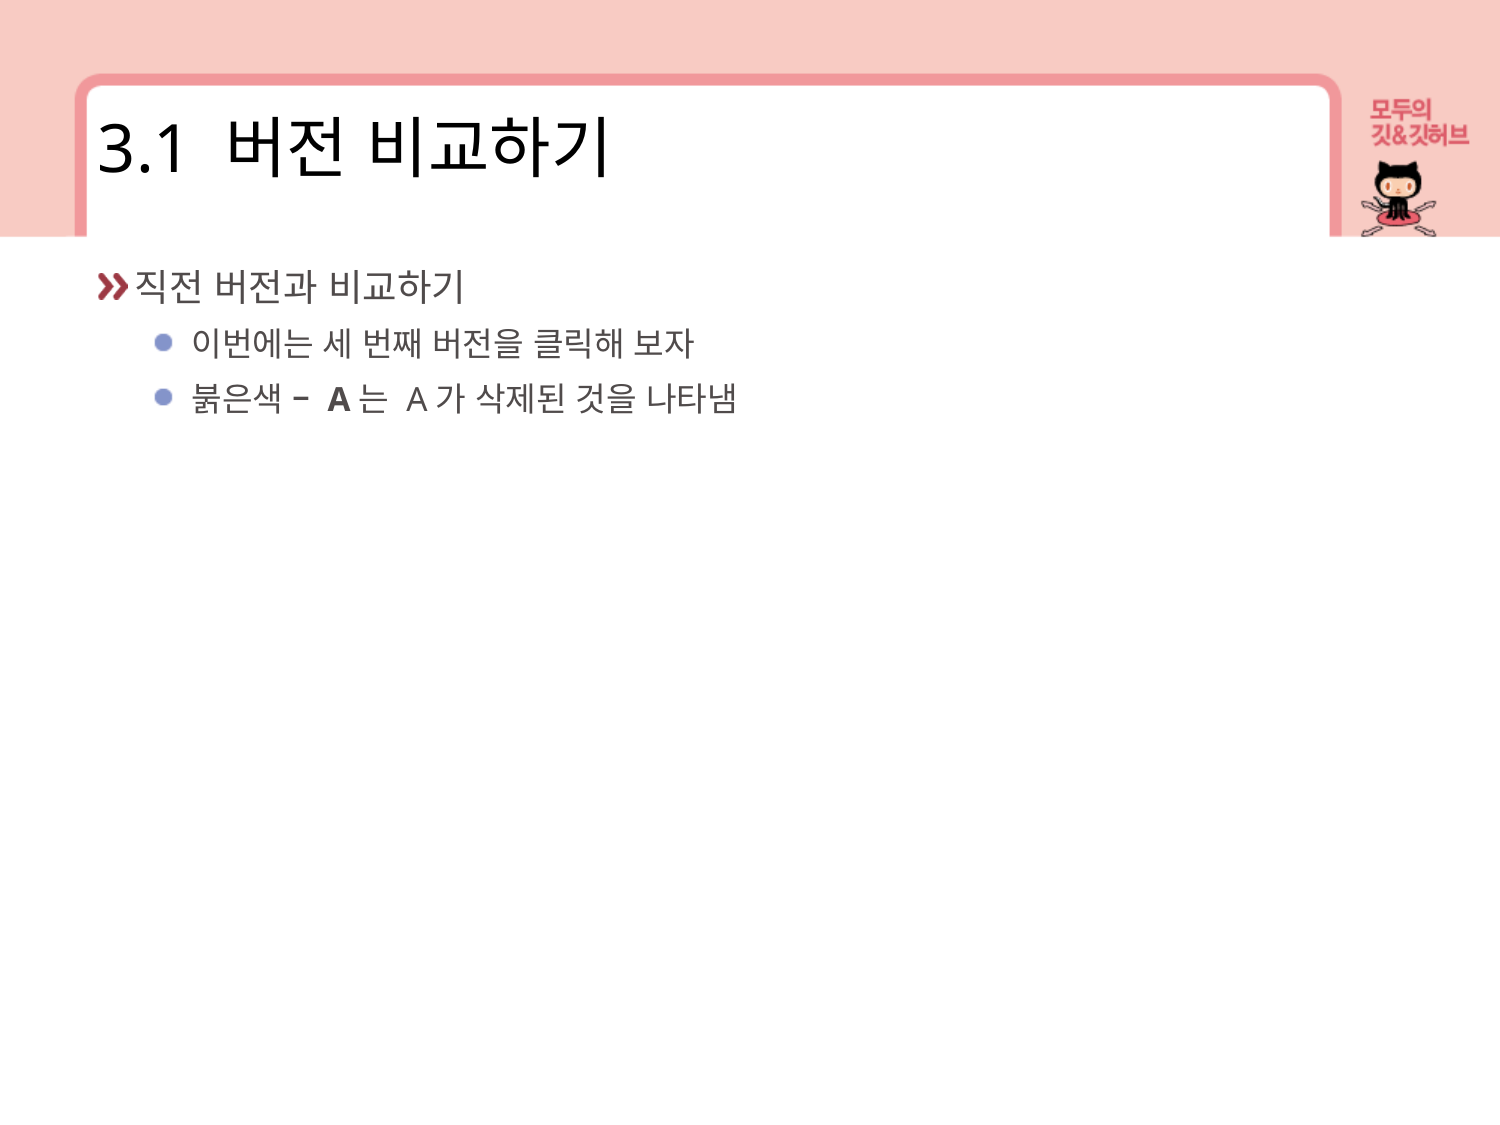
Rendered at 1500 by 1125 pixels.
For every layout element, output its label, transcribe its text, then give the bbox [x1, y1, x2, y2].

text_box 3.1 버전 비교하기 [82, 61, 1413, 193]
text_box 직전 버전과 비교하기 이번에는 세 번째 버전을 클릭해 보자 붉은색 – A는 A가 삭제된 것을 나타냄 [82, 252, 1413, 1067]
picture [0, 0, 1500, 1125]
